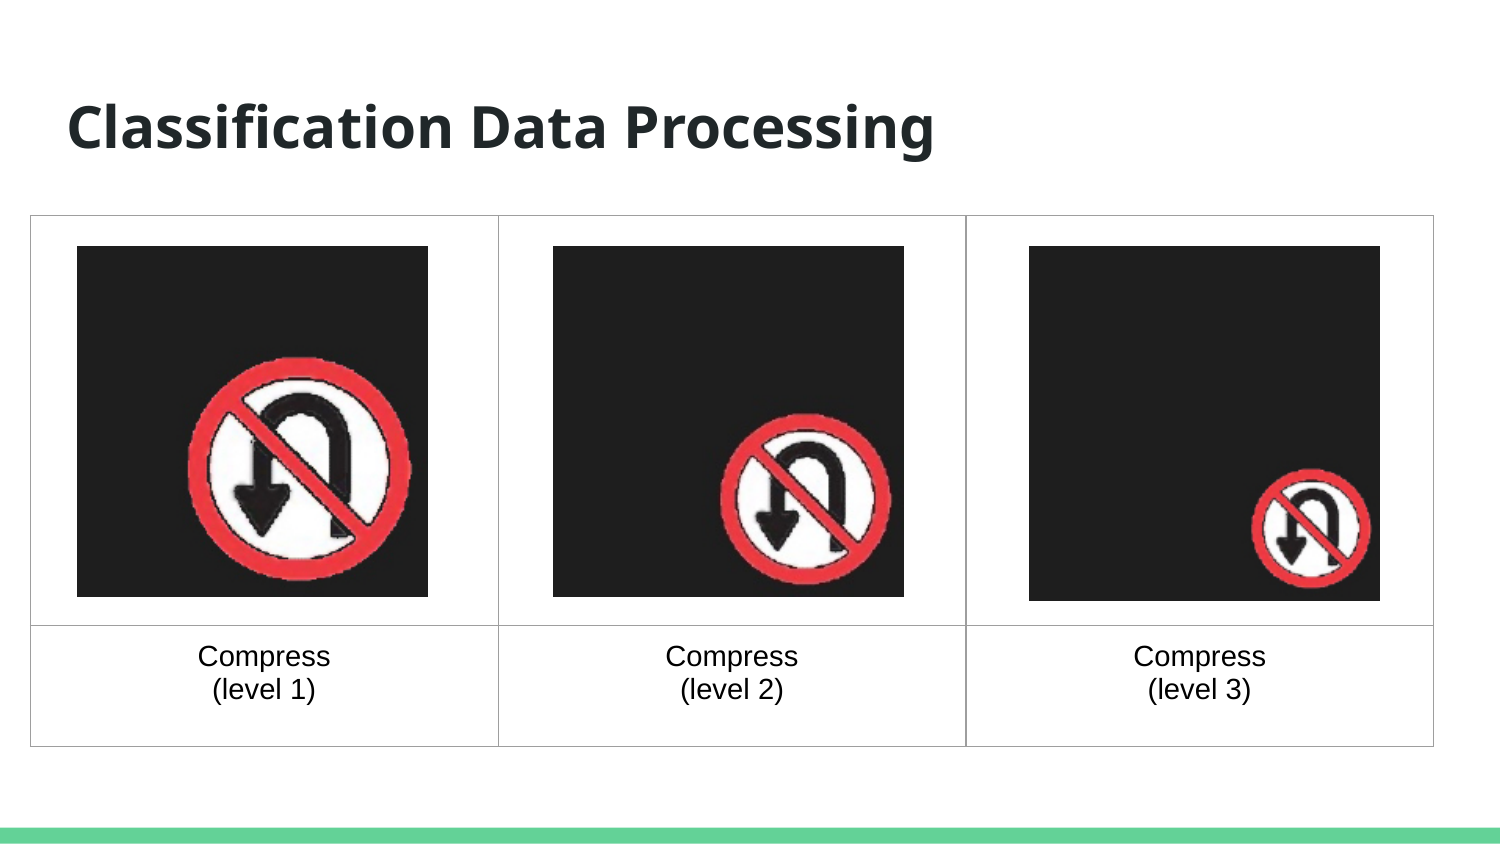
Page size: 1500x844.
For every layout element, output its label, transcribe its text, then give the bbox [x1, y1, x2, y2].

table_header [967, 216, 1433, 625]
table_header [31, 216, 498, 625]
picture [1028, 246, 1380, 602]
picture [553, 246, 904, 598]
table_cell Compress (level 3) [967, 626, 1433, 746]
table_cell Compress (level 1) [31, 626, 498, 746]
picture [77, 246, 428, 598]
table_header [499, 216, 965, 625]
title Classification Data Processing [51, 75, 1449, 170]
table_cell Compress (level 2) [499, 626, 965, 746]
